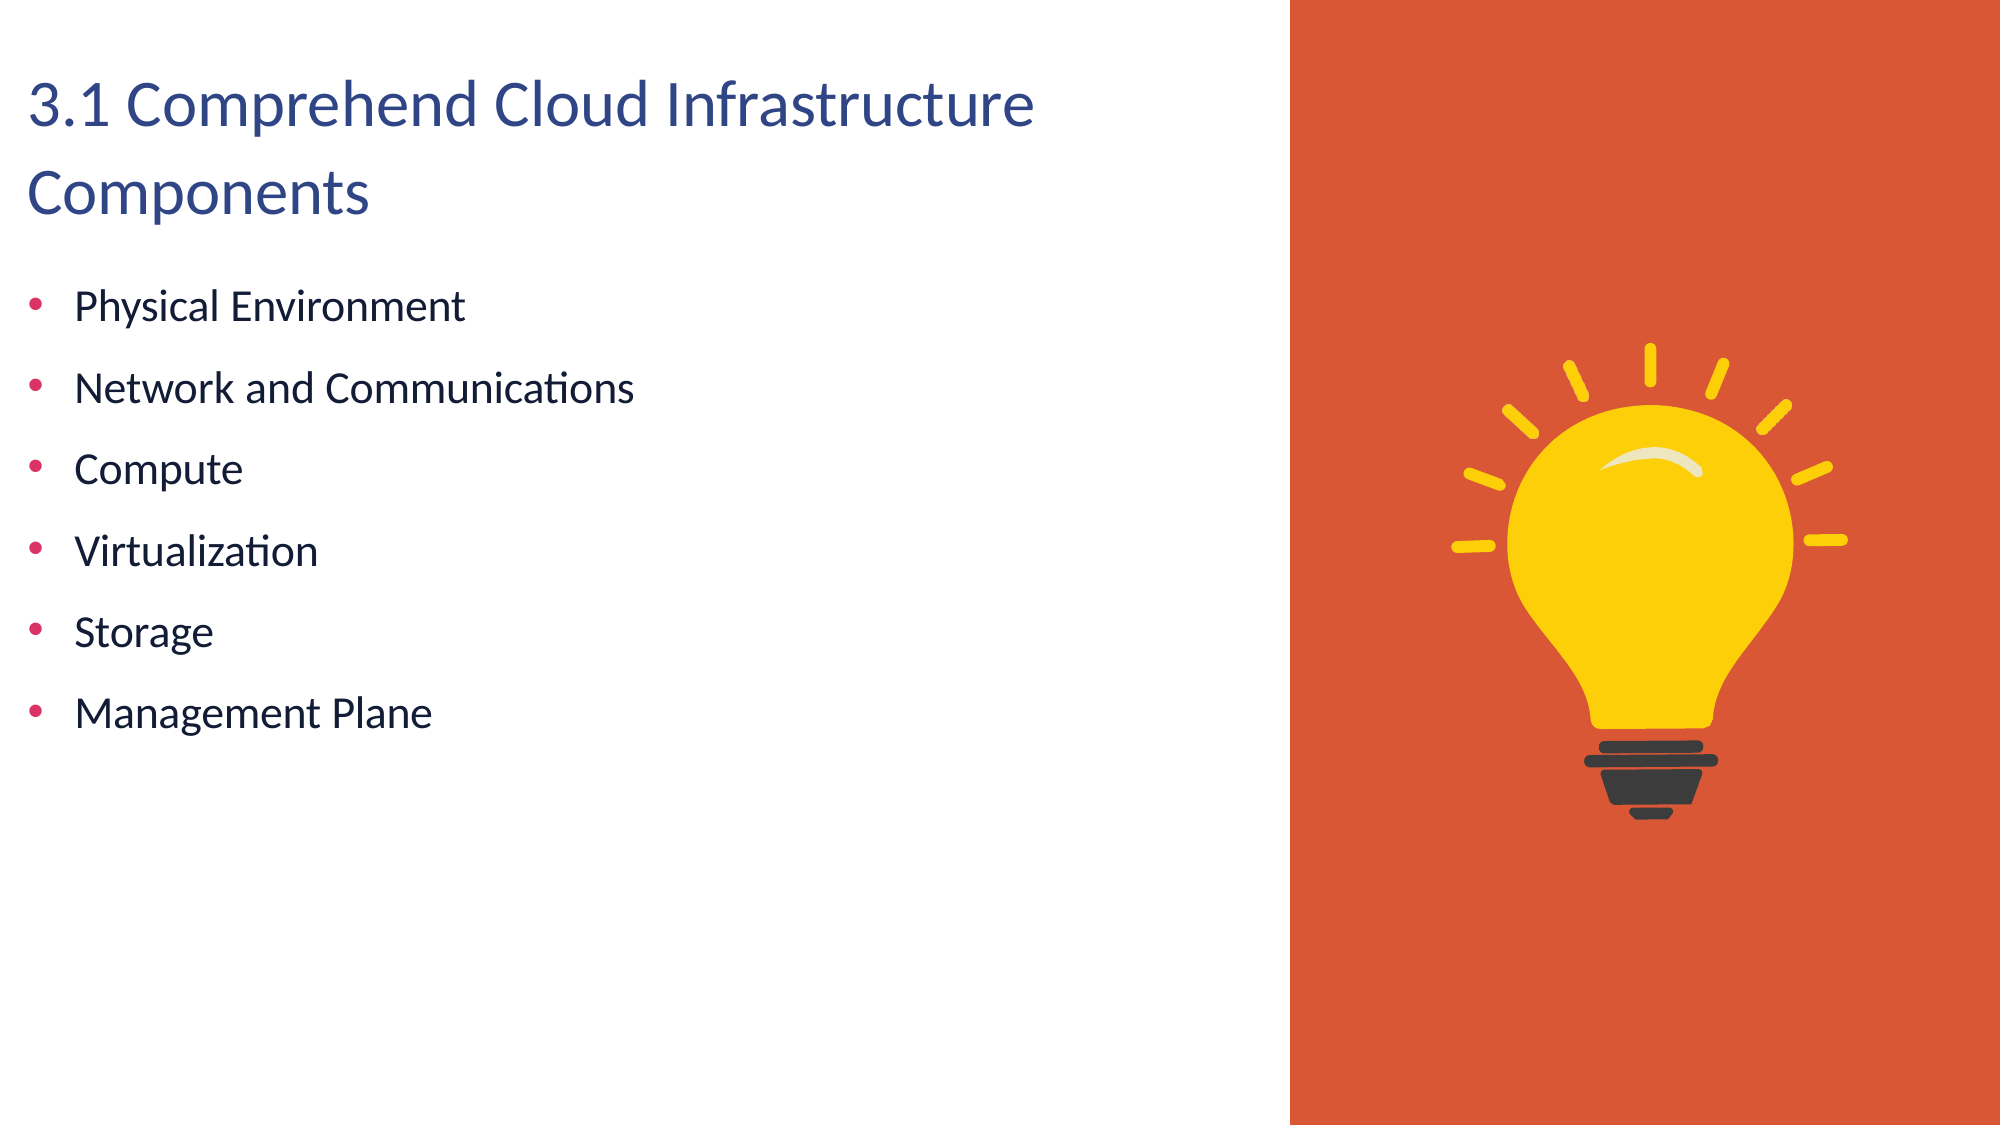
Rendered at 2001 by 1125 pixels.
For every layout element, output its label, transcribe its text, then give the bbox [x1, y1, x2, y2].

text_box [1289, 0, 2000, 1125]
text_box Physical Environment Network and Communications Compute Virtualization Storage Management Plane [25, 247, 642, 738]
title 3.1 Comprehend Cloud Infrastructure Components [25, 49, 1042, 240]
